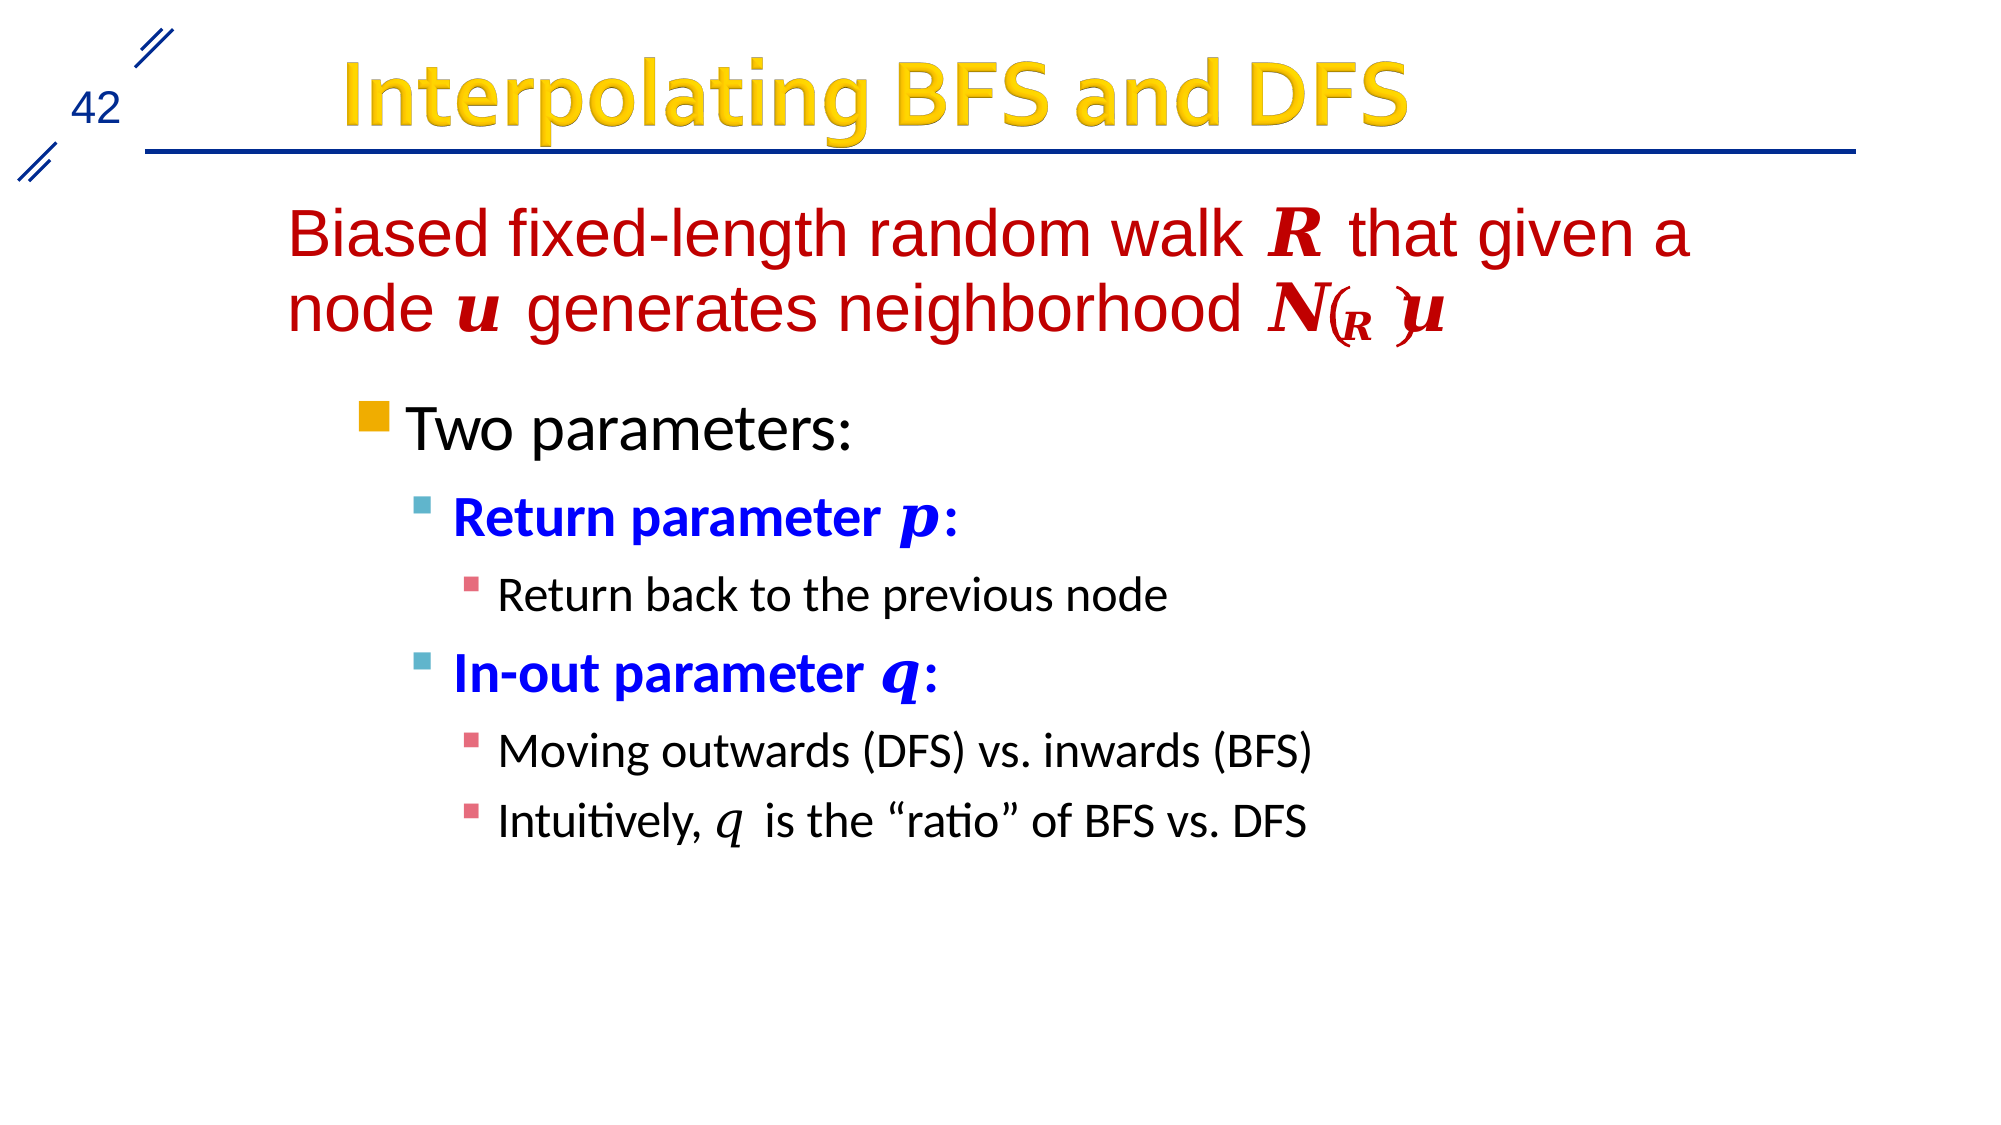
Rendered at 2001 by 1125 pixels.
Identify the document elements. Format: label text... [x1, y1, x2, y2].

title Biased fixed-length random walk 𝑹 that given a node 𝒖 generates neighborhood 𝑵𝑹 𝒖 [283, 170, 1756, 364]
picture [345, 56, 1408, 149]
text_box Two parameters: Return parameter 𝒑: Return back to the previous node In-out parameter 𝒒: Moving outwards (DFS) vs. inwards (BFS) Intuitively, 𝑞 is the “ratio” of BFS vs. DFS [351, 365, 1322, 848]
